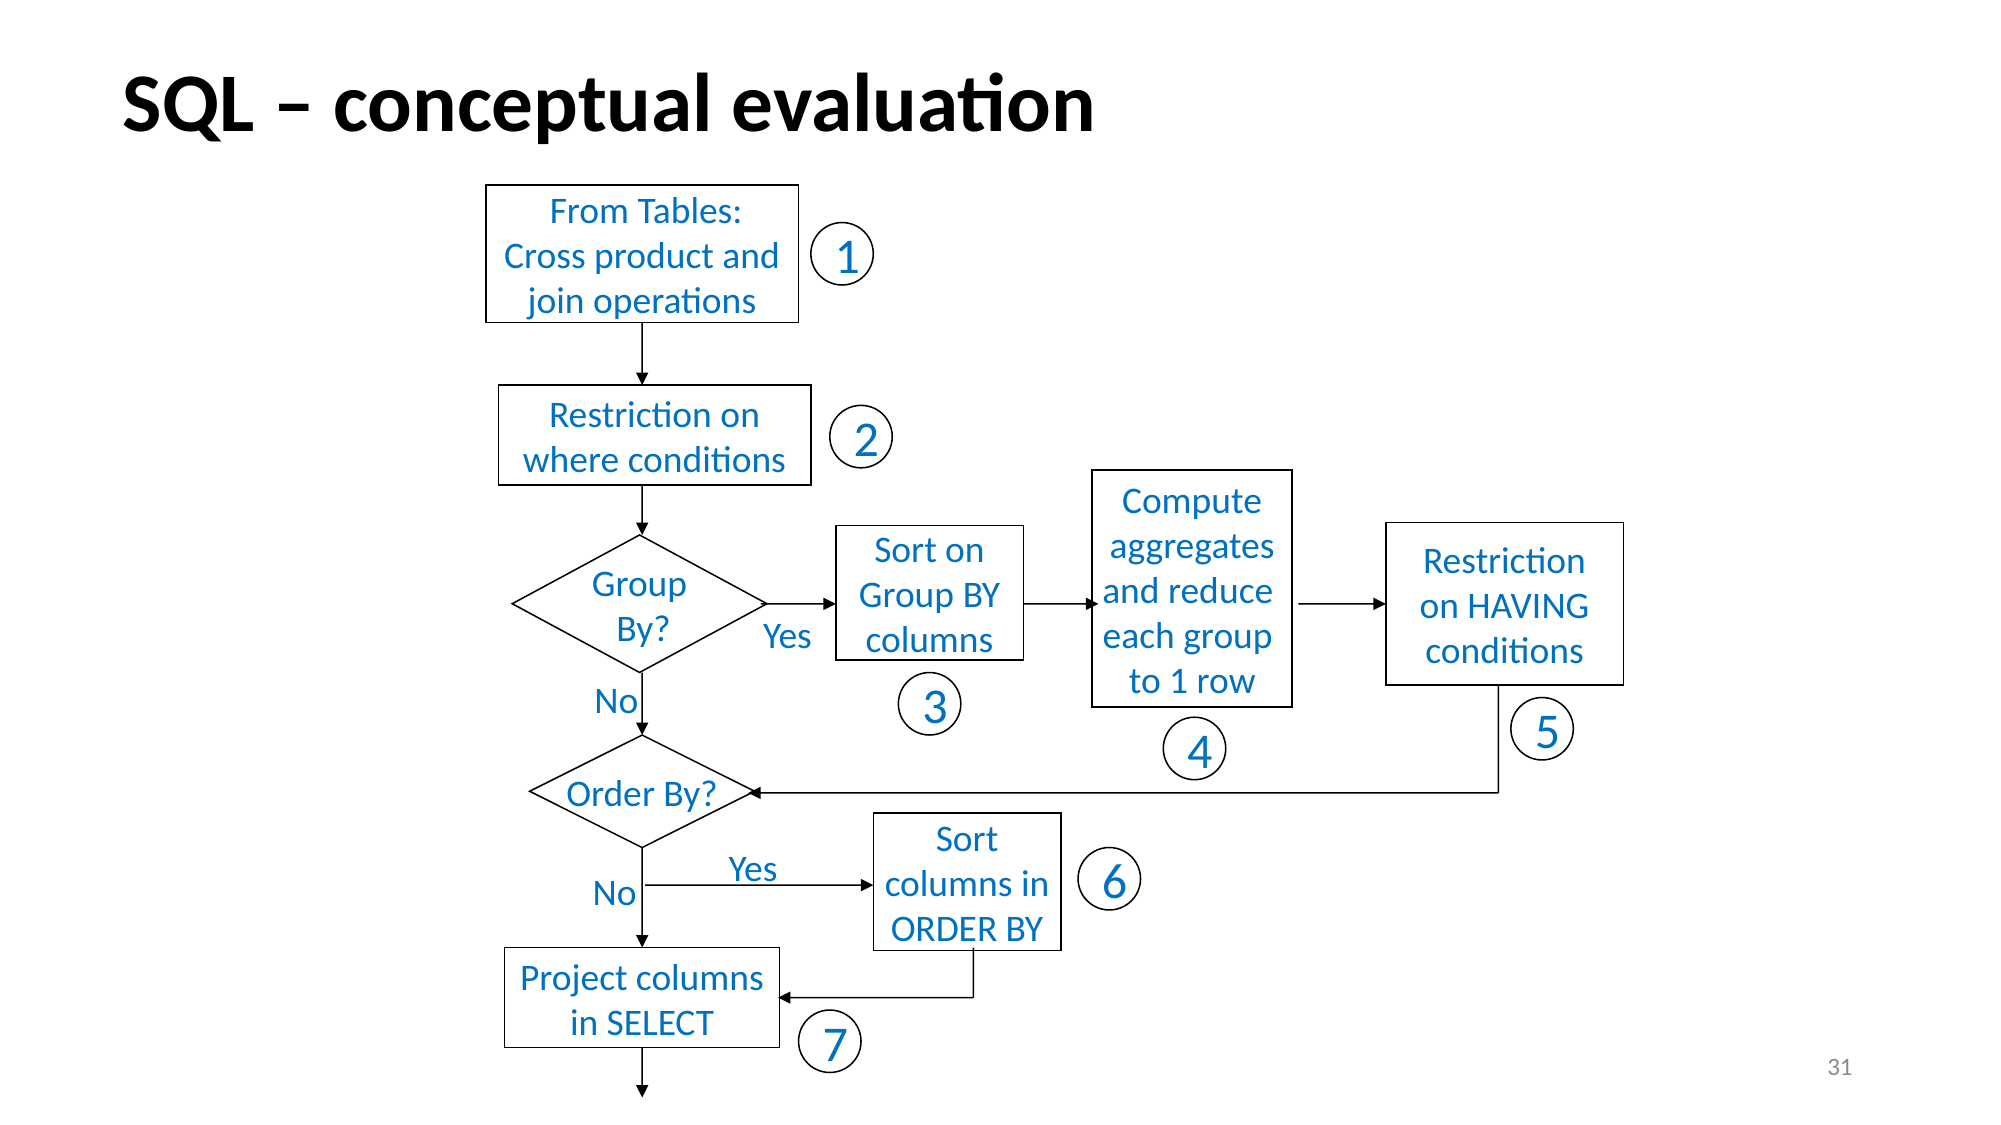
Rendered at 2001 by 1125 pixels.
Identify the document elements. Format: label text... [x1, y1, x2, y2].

slide_number 31 [1417, 1035, 1868, 1096]
text_box 4 [1163, 717, 1226, 780]
text_box 5 [1510, 697, 1574, 760]
text_box Restriction on HAVING conditions [1385, 522, 1624, 685]
text_box [848, 422, 999, 525]
text_box [635, 1047, 649, 1098]
text_box No [579, 669, 655, 729]
text_box [778, 991, 973, 1004]
text_box Yes [748, 603, 836, 664]
text_box Sort columns in ORDER BY [873, 813, 1061, 951]
text_box 2 [829, 405, 893, 468]
text_box Compute aggregates and reduce each group to 1 row [1092, 469, 1293, 708]
text_box 3 [898, 672, 961, 736]
text_box [635, 322, 649, 385]
text_box Group By? [512, 534, 766, 669]
text_box [639, 729, 646, 736]
text_box Yes [713, 836, 802, 897]
text_box 6 [1078, 847, 1141, 910]
text_box [635, 485, 649, 536]
text_box Order By? [529, 735, 753, 848]
text_box Sort on Group BY columns [835, 525, 1024, 661]
text_box No [578, 860, 653, 920]
text_box Restriction on where conditions [498, 385, 811, 486]
text_box [802, 878, 874, 892]
text_box 1 [810, 222, 874, 286]
text_box Project columns in SELECT [504, 947, 780, 1048]
text_box [635, 920, 649, 948]
text_box [1023, 597, 1099, 611]
text_box [748, 786, 1498, 800]
text_box 7 [798, 1010, 862, 1073]
text_box [760, 597, 836, 611]
text_box [1298, 597, 1386, 611]
text_box From Tables: Cross product and join operations [485, 185, 799, 323]
title SQL – conceptual evaluation [107, 0, 1957, 214]
